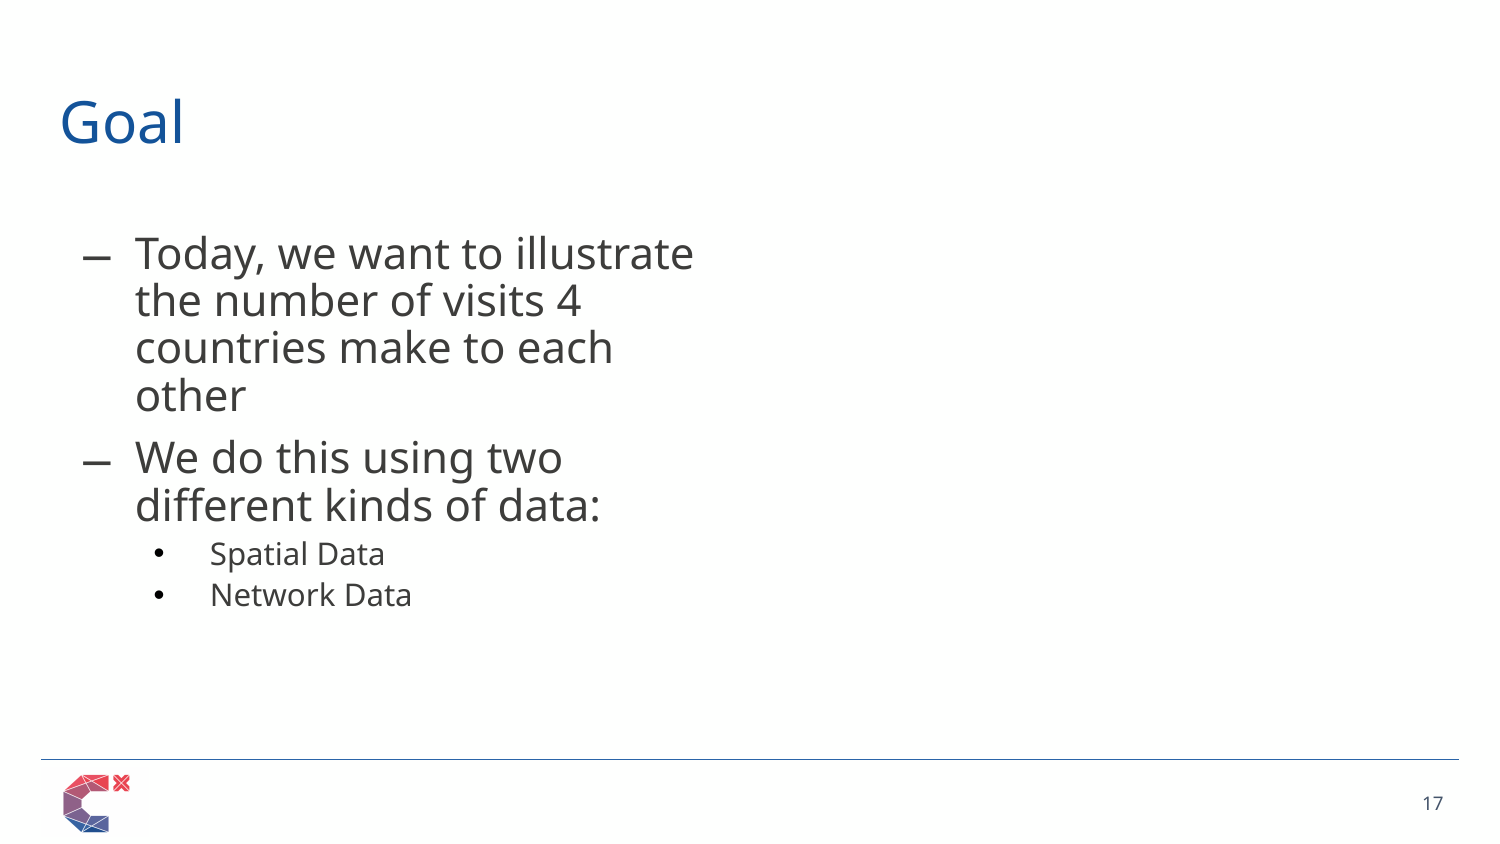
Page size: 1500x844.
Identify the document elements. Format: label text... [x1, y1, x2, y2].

list Today, we want to illustrate the number of visits 4 countries make to each other We do this using two different kinds of data: Spatial Data Network Data [44, 223, 741, 744]
title Goal [44, 43, 1459, 207]
picture [41, 767, 149, 837]
